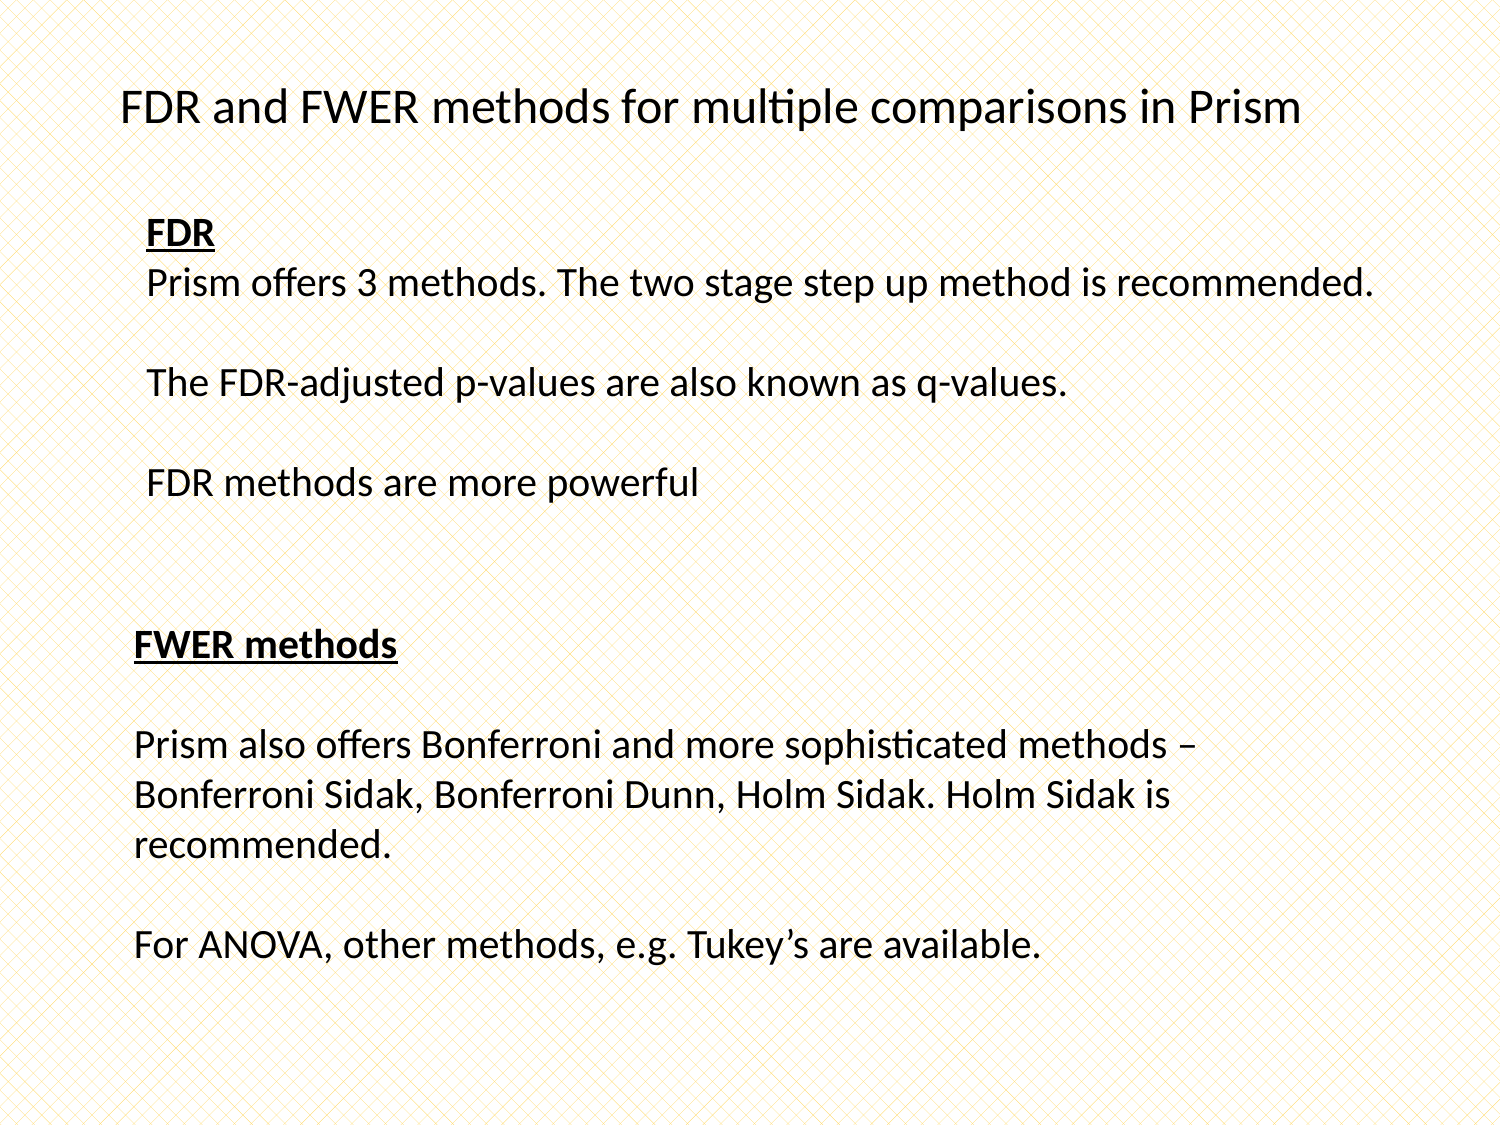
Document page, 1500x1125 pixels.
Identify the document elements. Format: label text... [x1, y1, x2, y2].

text_box FDR Prism offers 3 methods. The two stage step up method is recommended. The FDR-adjusted p-values are also known as q-values. FDR methods are more powerful [131, 197, 1462, 513]
text_box FWER methods Prism also offers Bonferroni and more sophisticated methods – Bonferroni Sidak, Bonferroni Dunn, Holm Sidak. Holm Sidak is recommended. For ANOVA, other methods, e.g. Tukey’s are available. [119, 609, 1389, 975]
text_box FDR and FWER methods for multiple comparisons in Prism [106, 65, 1319, 141]
